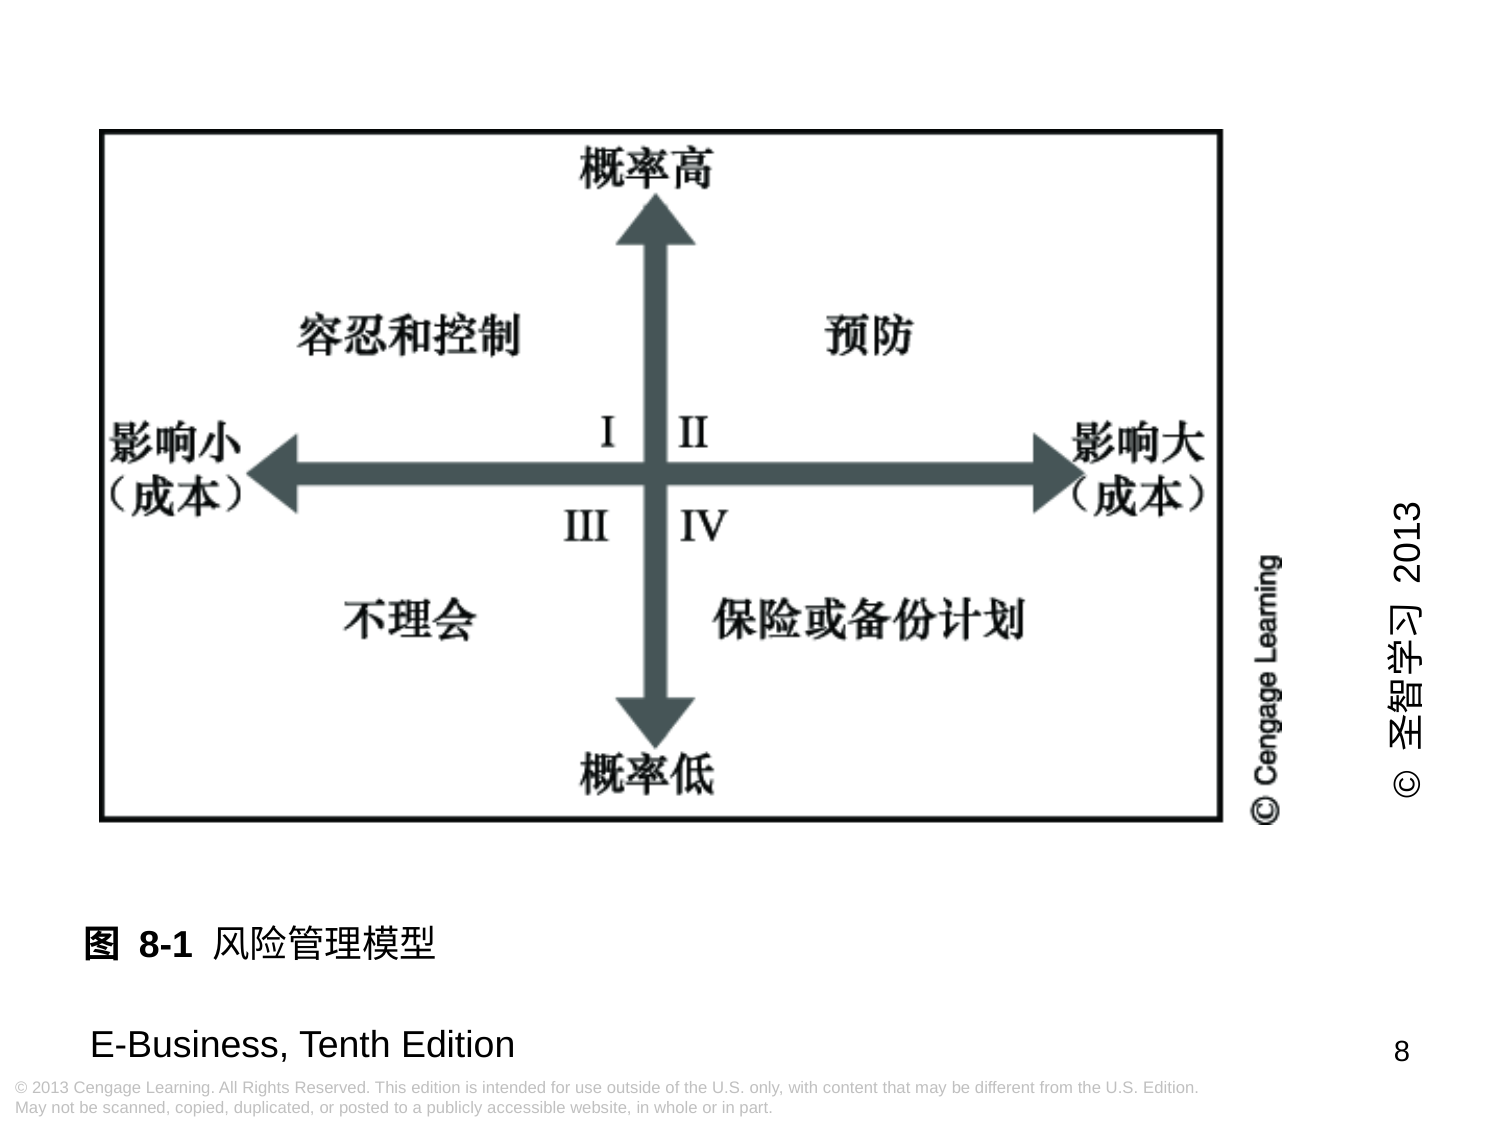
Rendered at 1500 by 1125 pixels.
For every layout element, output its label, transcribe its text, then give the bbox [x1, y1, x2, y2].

slide_number 8 [1074, 1024, 1426, 1103]
text_box 图 8-1 风险管理模型 [69, 912, 453, 973]
text_box © 圣智学习 2013 [1374, 486, 1435, 814]
picture [99, 128, 1282, 826]
